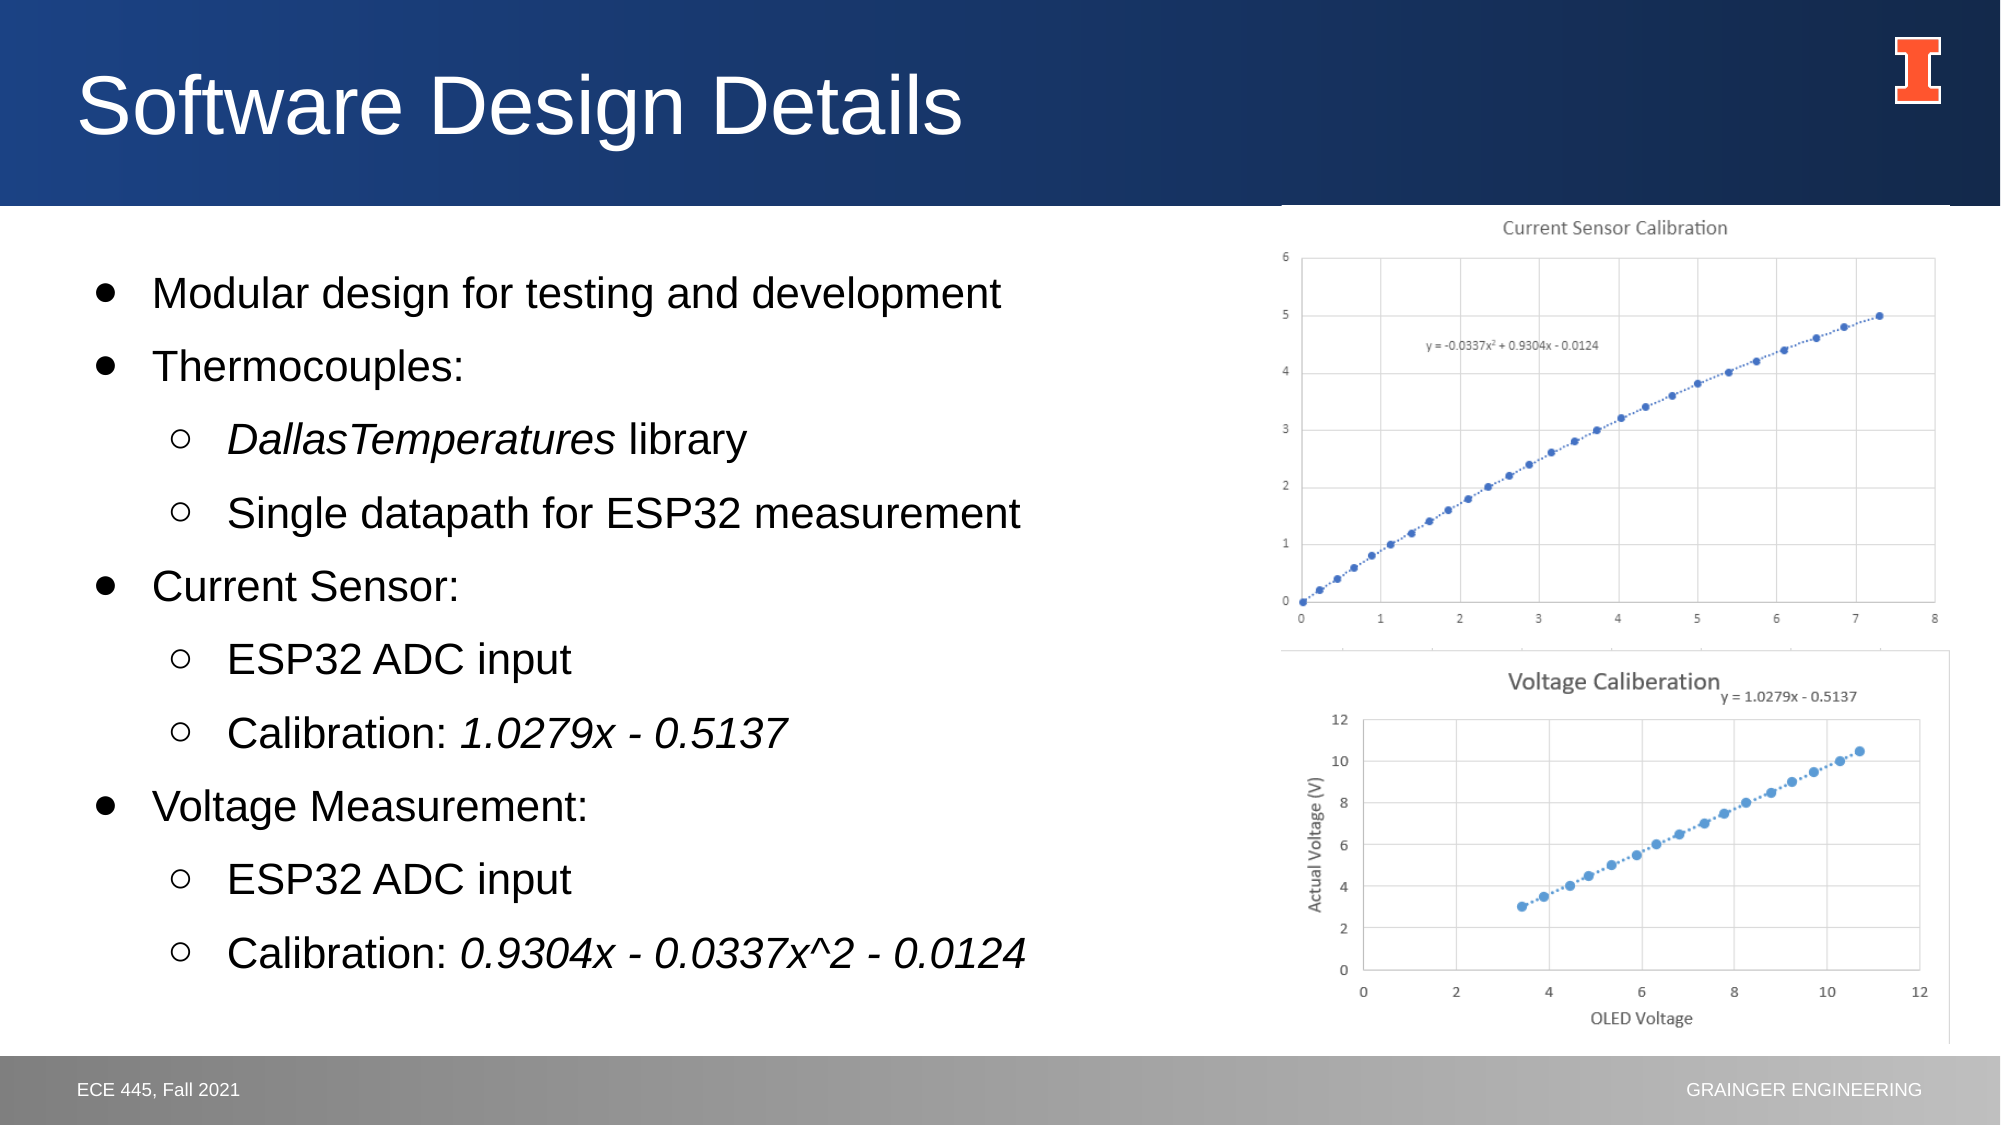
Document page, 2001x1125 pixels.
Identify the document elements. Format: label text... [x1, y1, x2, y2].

picture [1281, 647, 1951, 1044]
picture [1281, 204, 1951, 636]
text_box [0, 1056, 2000, 1125]
picture [1895, 37, 1942, 104]
text_box Software Design Details [61, 43, 1852, 159]
list Modular design for testing and development Thermocouples: DallasTemperatures library Single datapath for ESP32 measurement Current Sensor: ESP32 ADC input Calibration: 1.0279x - 0.5137 Voltage Measurement: ESP32 ADC input Calibration: 0.9304x - 0.0337x^2 - 0.0124 [61, 256, 1896, 1019]
text_box [0, 0, 2000, 206]
text_box ECE 445, Fall 2021 [61, 1070, 1373, 1108]
text_box GRAINGER ENGINEERING [1531, 1070, 1938, 1108]
